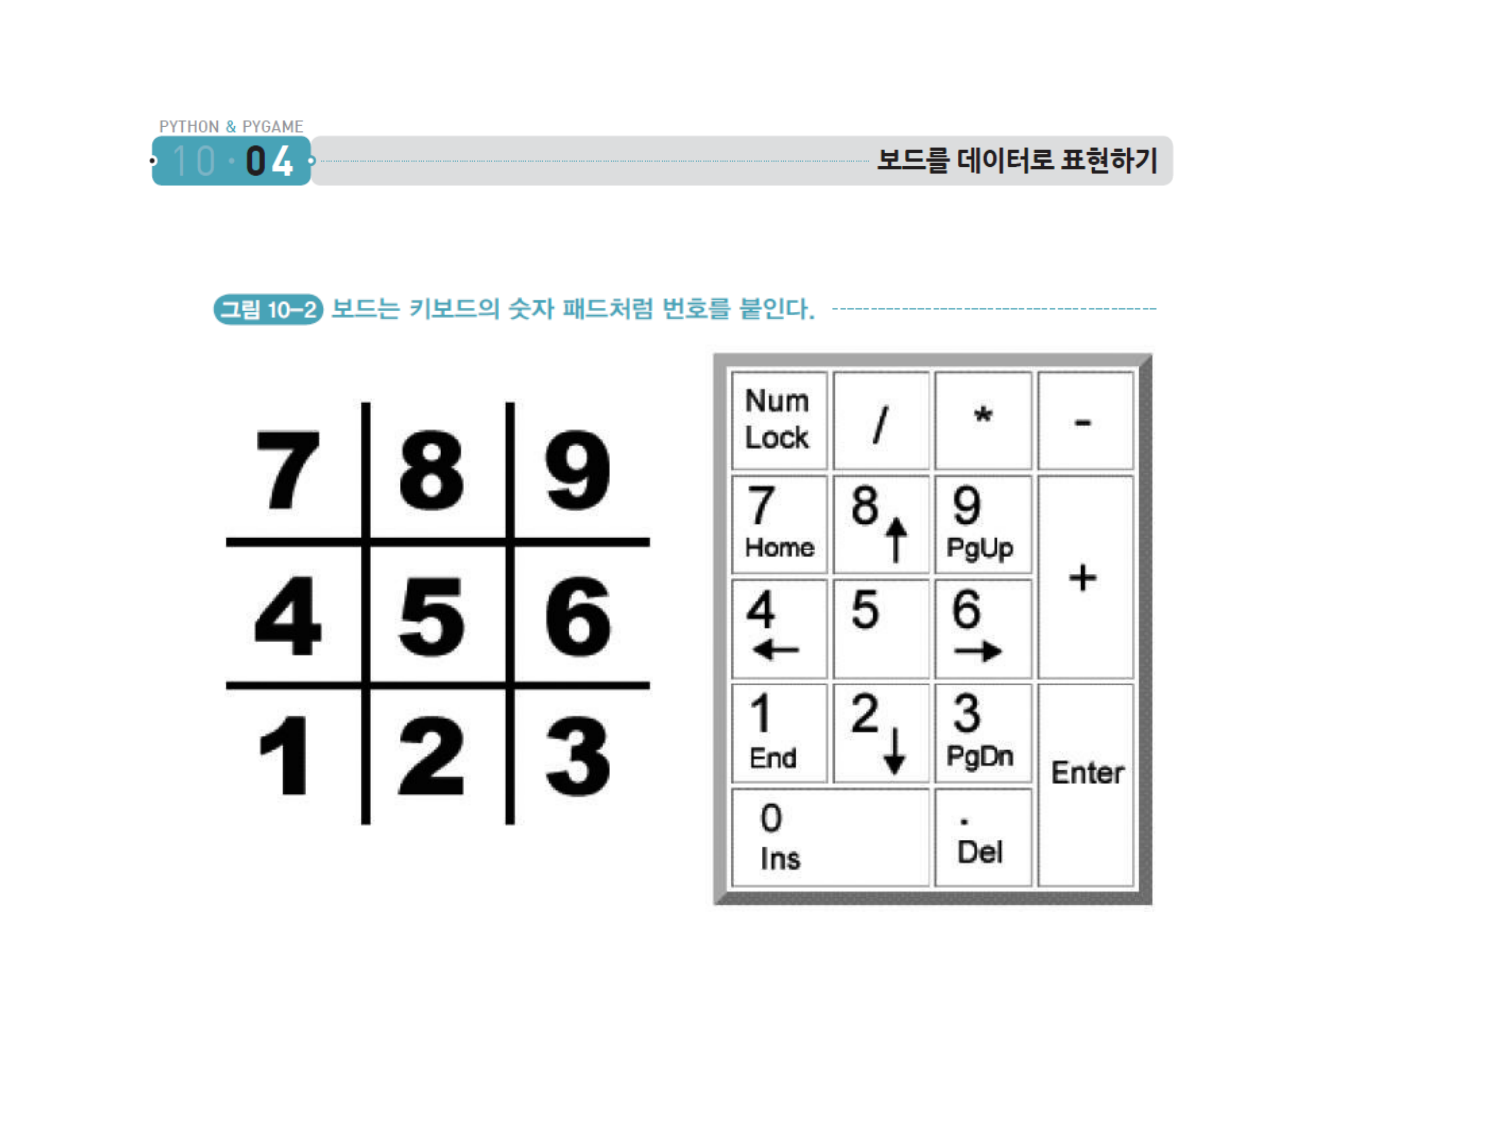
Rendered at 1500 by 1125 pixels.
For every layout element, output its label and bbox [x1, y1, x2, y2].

picture [146, 114, 1179, 191]
picture [206, 284, 1158, 913]
